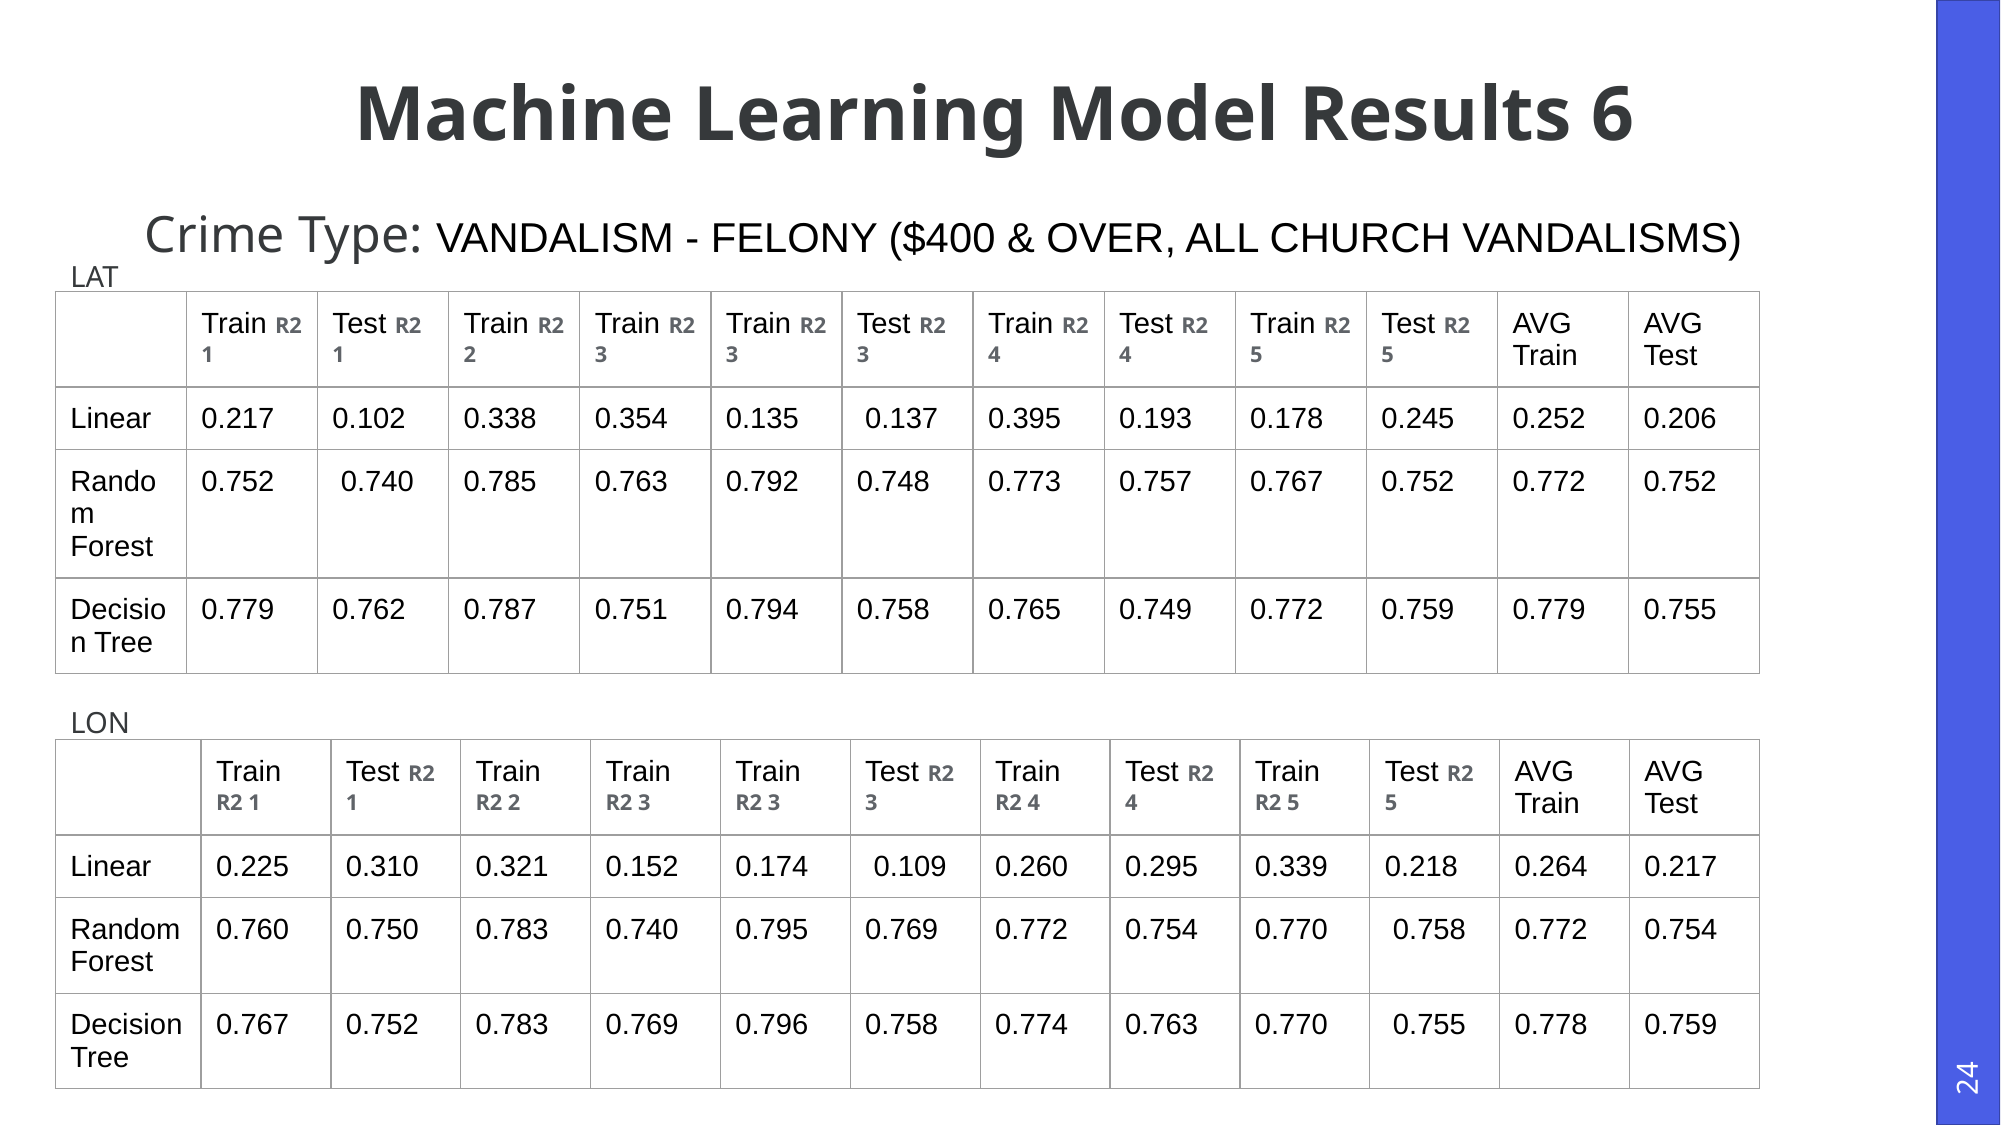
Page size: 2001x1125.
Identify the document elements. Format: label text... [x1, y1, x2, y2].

table_header Train R2 3 [721, 740, 850, 834]
table_cell 0.762 [318, 579, 448, 673]
table_header [56, 740, 200, 834]
table_cell 0.264 [1500, 836, 1629, 897]
table_header Test R2 3 [843, 292, 972, 386]
table_header Test R2 4 [1111, 740, 1239, 834]
table_header Train R2 3 [591, 740, 720, 834]
table_cell 0.295 [1111, 836, 1239, 897]
table_header [56, 292, 186, 386]
table_cell 0.752 [332, 994, 460, 1088]
table_cell 0.787 [449, 579, 579, 673]
table_cell 0.772 [1498, 450, 1628, 577]
table_cell 0.218 [1370, 836, 1499, 897]
table_cell 0.760 [202, 898, 330, 993]
table_cell 0.778 [1500, 994, 1629, 1088]
table_cell 0.772 [1236, 579, 1366, 673]
table_cell 0.749 [1105, 579, 1235, 673]
table_cell 0.152 [591, 836, 720, 897]
table_cell 0.339 [1241, 836, 1369, 897]
table_cell 0.752 [1629, 450, 1759, 577]
table_cell 0.752 [1367, 450, 1497, 577]
table_header Train R2 1 [202, 740, 330, 834]
table_cell 0.755 [1370, 994, 1499, 1088]
table_cell 0.796 [721, 994, 850, 1088]
table_cell 0.193 [1105, 388, 1235, 449]
table_cell 0.260 [981, 836, 1109, 897]
table_cell 0.772 [1500, 898, 1629, 993]
table_header Test R2 3 [851, 740, 980, 834]
table_cell 0.758 [843, 579, 972, 673]
table_cell 0.757 [1105, 450, 1235, 577]
table_cell 0.783 [461, 994, 590, 1088]
table_cell 0.252 [1498, 388, 1628, 449]
table_cell 0.310 [332, 836, 460, 897]
table_cell 0.740 [318, 450, 448, 577]
table_header Test R2 4 [1105, 292, 1235, 386]
table_cell 0.758 [1370, 898, 1499, 993]
table_cell 0.750 [332, 898, 460, 993]
table_cell 0.769 [851, 898, 980, 993]
table_cell 0.767 [202, 994, 330, 1088]
slide_number ‹#› [1937, 1032, 2000, 1125]
table_cell 0.755 [1629, 579, 1759, 673]
table_cell 0.770 [1241, 898, 1369, 993]
table_cell 0.395 [974, 388, 1104, 449]
table_cell 0.759 [1367, 579, 1497, 673]
table_cell 0.783 [461, 898, 590, 993]
table_header Train R2 5 [1241, 740, 1369, 834]
table_cell 0.792 [712, 450, 841, 577]
table_cell 0.338 [449, 388, 579, 449]
table_cell 0.785 [449, 450, 579, 577]
table_cell 0.206 [1629, 388, 1759, 449]
table_header Train R2 2 [449, 292, 579, 386]
table_cell 0.748 [843, 450, 972, 577]
table_cell 0.774 [981, 994, 1109, 1088]
table_cell 0.217 [187, 388, 317, 449]
table_header Test R2 5 [1370, 740, 1499, 834]
table_header Train R2 3 [580, 292, 710, 386]
table_cell 0.135 [712, 388, 841, 449]
table_cell 0.178 [1236, 388, 1366, 449]
table_cell 0.795 [721, 898, 850, 993]
table_cell 0.109 [851, 836, 980, 897]
table_cell 0.217 [1630, 836, 1759, 897]
table_header Train R2 4 [981, 740, 1109, 834]
table_cell 0.754 [1630, 898, 1759, 993]
table_cell 0.137 [843, 388, 972, 449]
table_cell 0.779 [187, 579, 317, 673]
table_cell Decision Tree [56, 994, 200, 1088]
table_cell Linear [56, 836, 200, 897]
table_cell Random Forest [56, 898, 200, 993]
table_cell 0.752 [187, 450, 317, 577]
table_cell 0.740 [591, 898, 720, 993]
table_header Test R2 1 [318, 292, 448, 386]
table_cell 0.754 [1111, 898, 1239, 993]
table_cell 0.751 [580, 579, 710, 673]
table_cell 0.321 [461, 836, 590, 897]
table_cell 0.772 [981, 898, 1109, 993]
table_cell 0.174 [721, 836, 850, 897]
table_cell 0.758 [851, 994, 980, 1088]
table_header Train R2 3 [712, 292, 841, 386]
table_header Train R2 2 [461, 740, 590, 834]
table_cell 0.770 [1241, 994, 1369, 1088]
table_cell Random Forest [56, 450, 186, 577]
table_cell 0.763 [1111, 994, 1239, 1088]
table_cell 0.769 [591, 994, 720, 1088]
table_header Test R2 1 [332, 740, 460, 834]
table_header Train R2 4 [974, 292, 1104, 386]
table_cell 0.102 [318, 388, 448, 449]
table_header AVG Test [1630, 740, 1759, 834]
table_cell 0.759 [1630, 994, 1759, 1088]
table_cell 0.354 [580, 388, 710, 449]
table_header AVG Test [1629, 292, 1759, 386]
table_cell Decision Tree [56, 579, 186, 673]
table_cell 0.765 [974, 579, 1104, 673]
list Crime Type: VANDALISM - FELONY ($400 & OVER, ALL CHURCH VANDALISMS) [144, 172, 1806, 325]
table_cell Linear [56, 388, 186, 449]
table_cell 0.225 [202, 836, 330, 897]
table_cell 0.794 [712, 579, 841, 673]
table_header Train R2 1 [187, 292, 317, 386]
table_cell 0.779 [1498, 579, 1628, 673]
table_cell 0.773 [974, 450, 1104, 577]
table_cell 0.245 [1367, 388, 1497, 449]
text_box LON [55, 689, 626, 727]
table_cell 0.763 [580, 450, 710, 577]
table_header AVG Train [1500, 740, 1629, 834]
table_header AVG Train [1498, 292, 1628, 386]
text_box LAT [55, 243, 626, 281]
title Machine Learning Model Results 6 [107, 143, 1883, 251]
table_header Train R2 5 [1236, 292, 1366, 386]
table_cell 0.767 [1236, 450, 1366, 577]
table_header Test R2 5 [1367, 292, 1497, 386]
